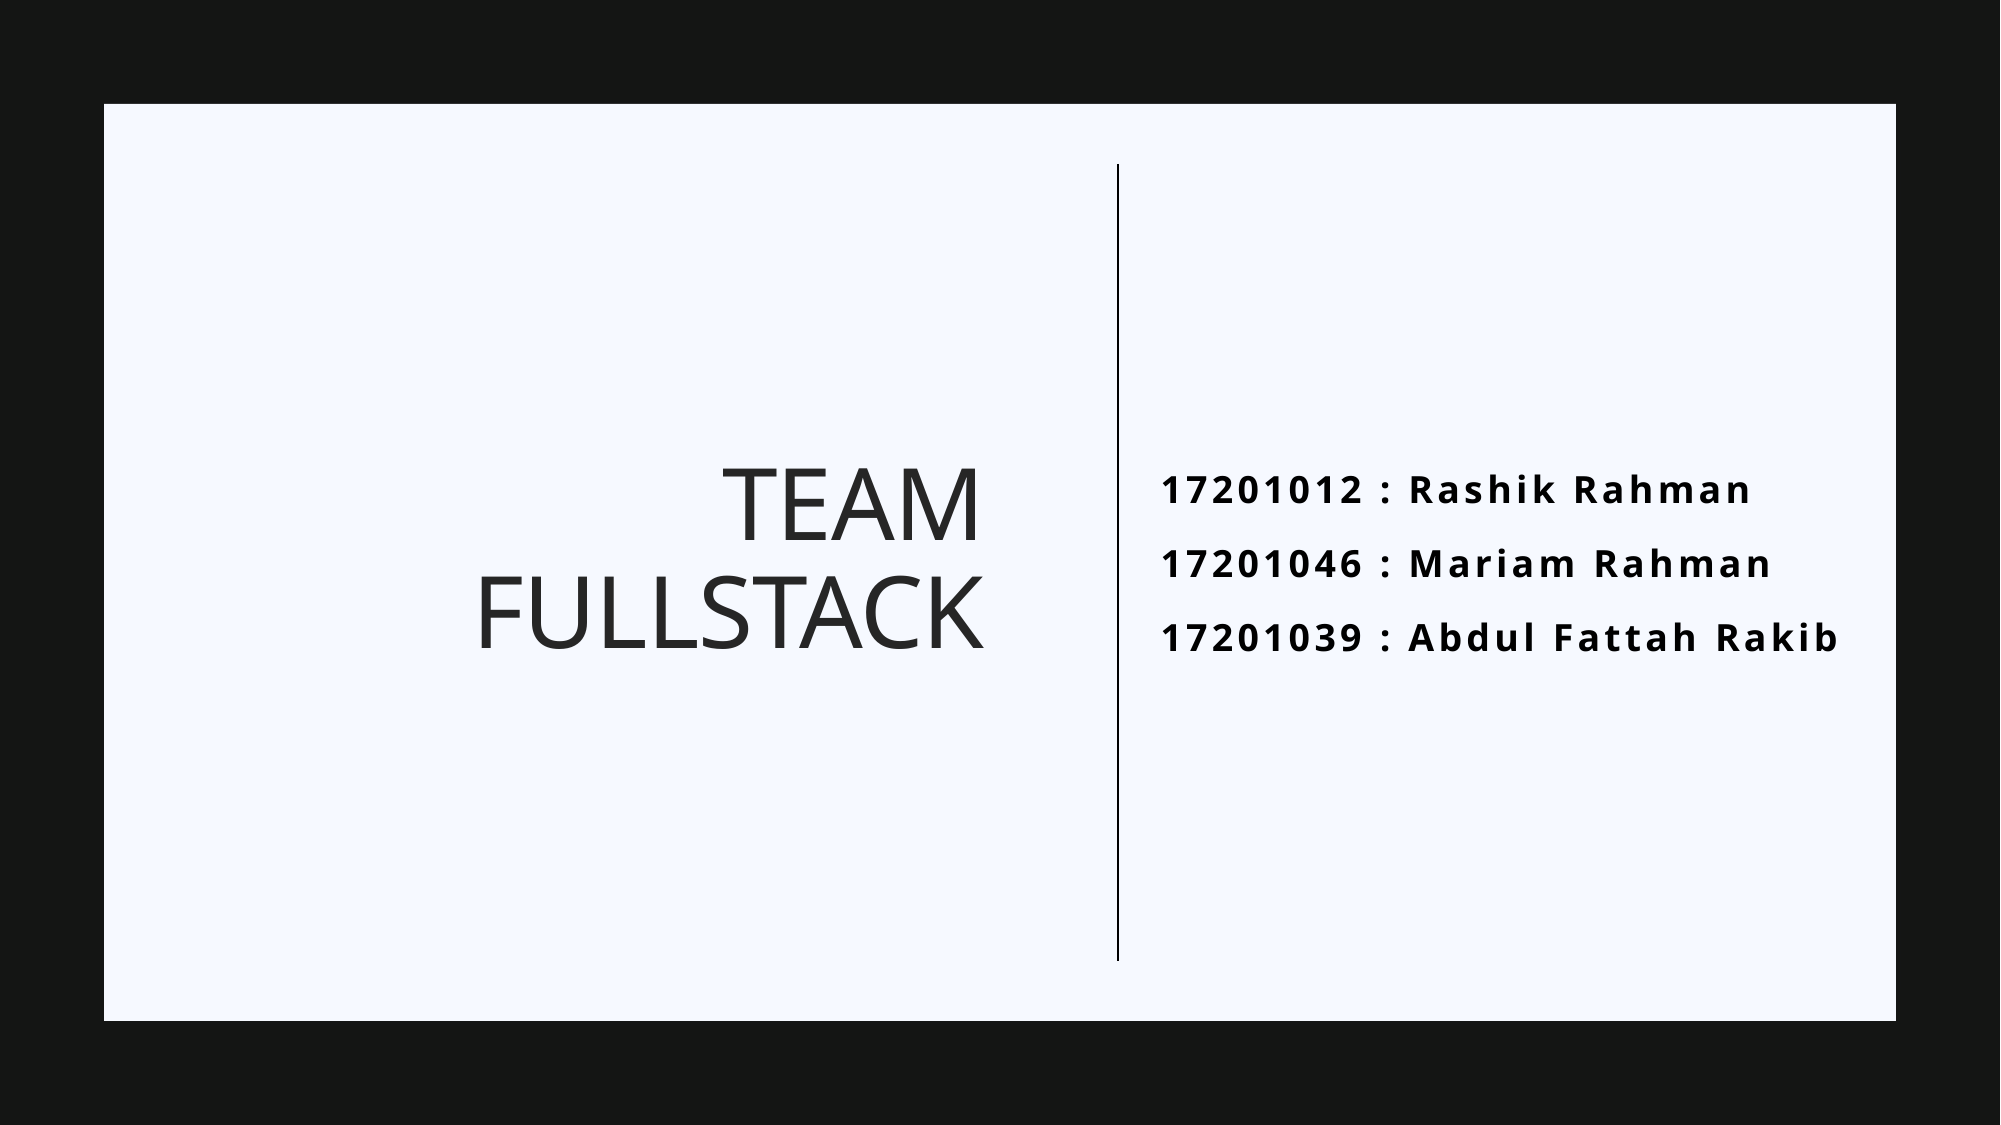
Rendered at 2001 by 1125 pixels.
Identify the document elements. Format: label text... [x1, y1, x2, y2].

title Team Fullstack [104, 514, 1000, 611]
list 17201012 : Rashik Rahman 17201046 : Mariam Rahman 17201039 : Abdul Fattah Rakib [1160, 136, 1896, 989]
